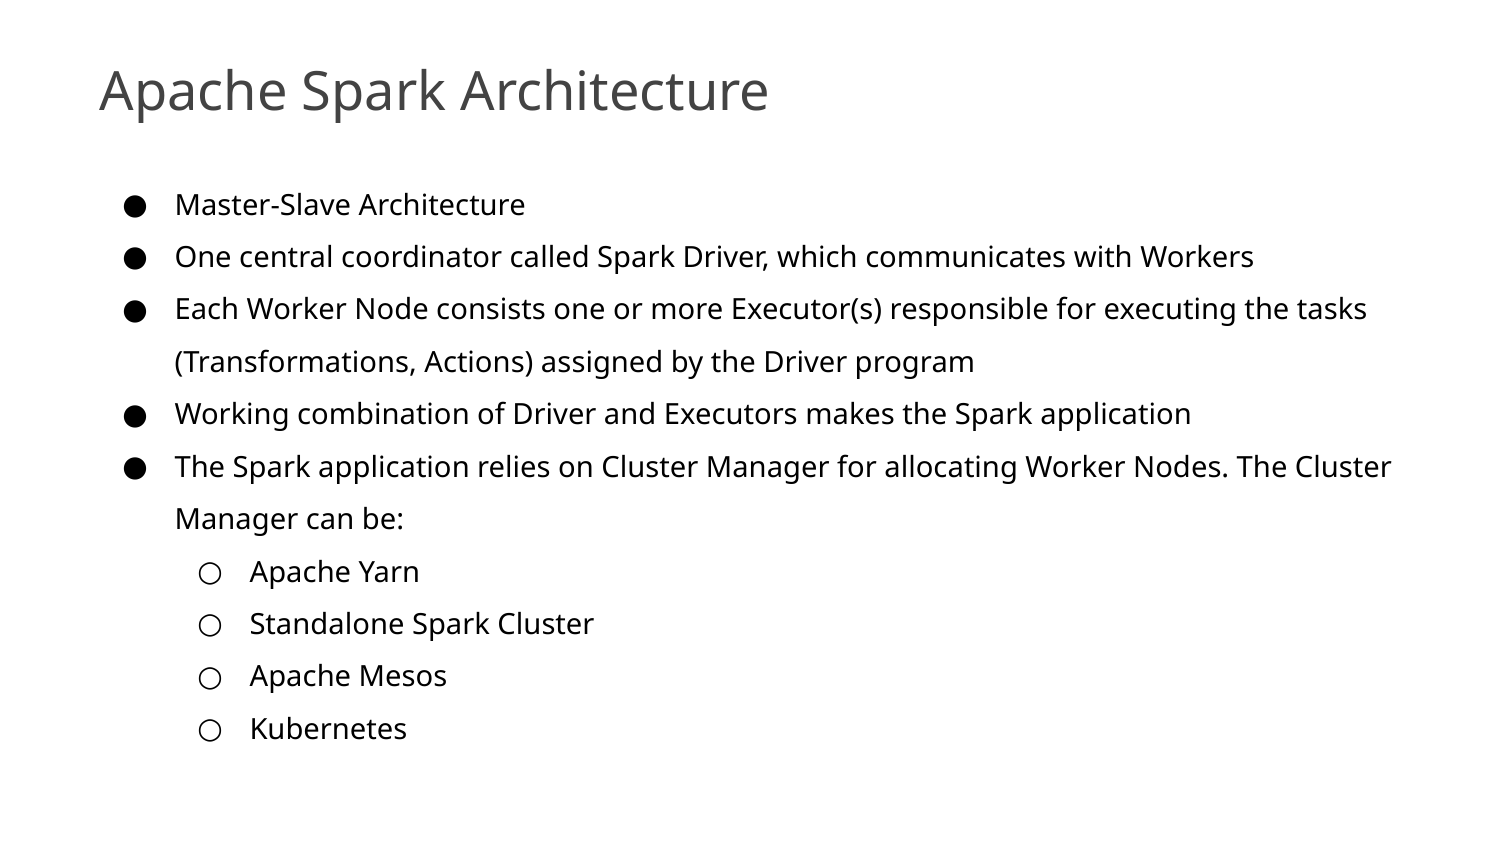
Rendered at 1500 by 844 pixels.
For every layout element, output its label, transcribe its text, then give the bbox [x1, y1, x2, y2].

text_box Apache Spark Architecture [84, 58, 1102, 118]
text_box Master-Slave Architecture One central coordinator called Spark Driver, which communicates with Workers Each Worker Node consists one or more Executor(s) responsible for executing the tasks (Transformations, Actions) assigned by the Driver program Working combination of Driver and Executors makes the Spark application The Spark application relies on Cluster Manager for allocating Worker Nodes. The Cluster Manager can be: Apache Yarn Standalone Spark Cluster Apache Mesos Kubernetes [84, 153, 1417, 798]
